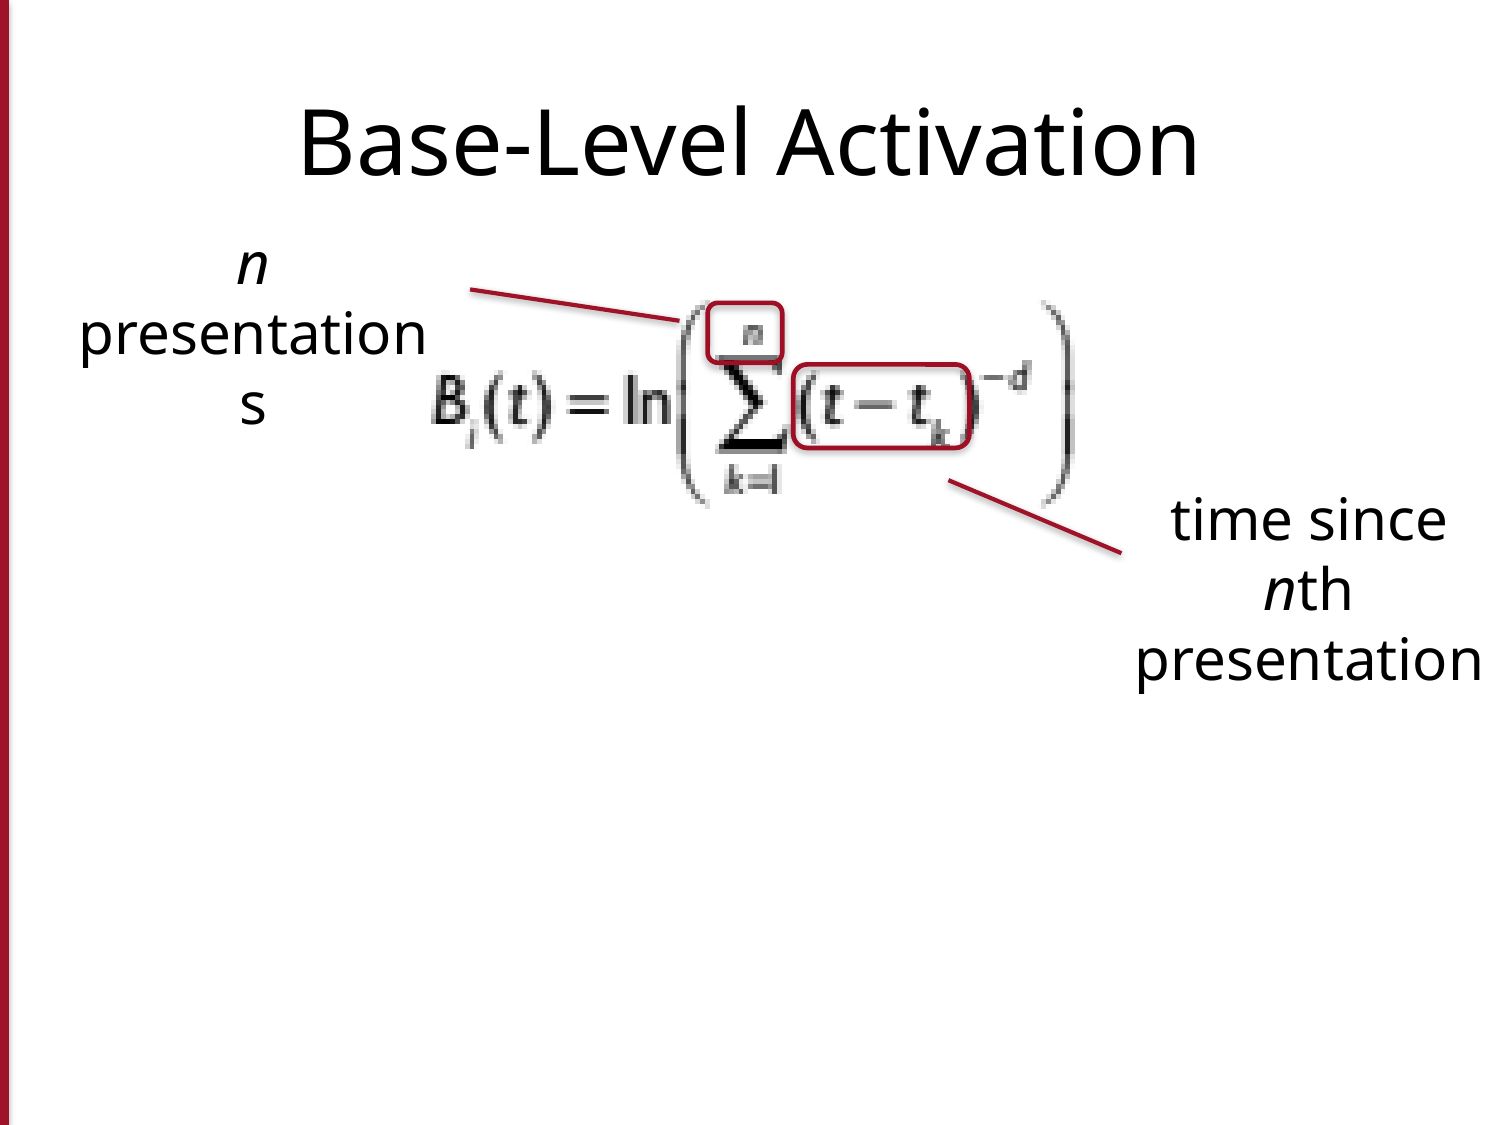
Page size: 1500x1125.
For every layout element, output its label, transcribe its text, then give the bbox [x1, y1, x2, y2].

text_box time since nth presentation [1108, 474, 1500, 700]
text_box n presentations [52, 218, 455, 444]
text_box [469, 289, 680, 321]
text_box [422, 286, 1080, 515]
title Base-Level Activation [75, 45, 1425, 233]
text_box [948, 479, 1122, 554]
